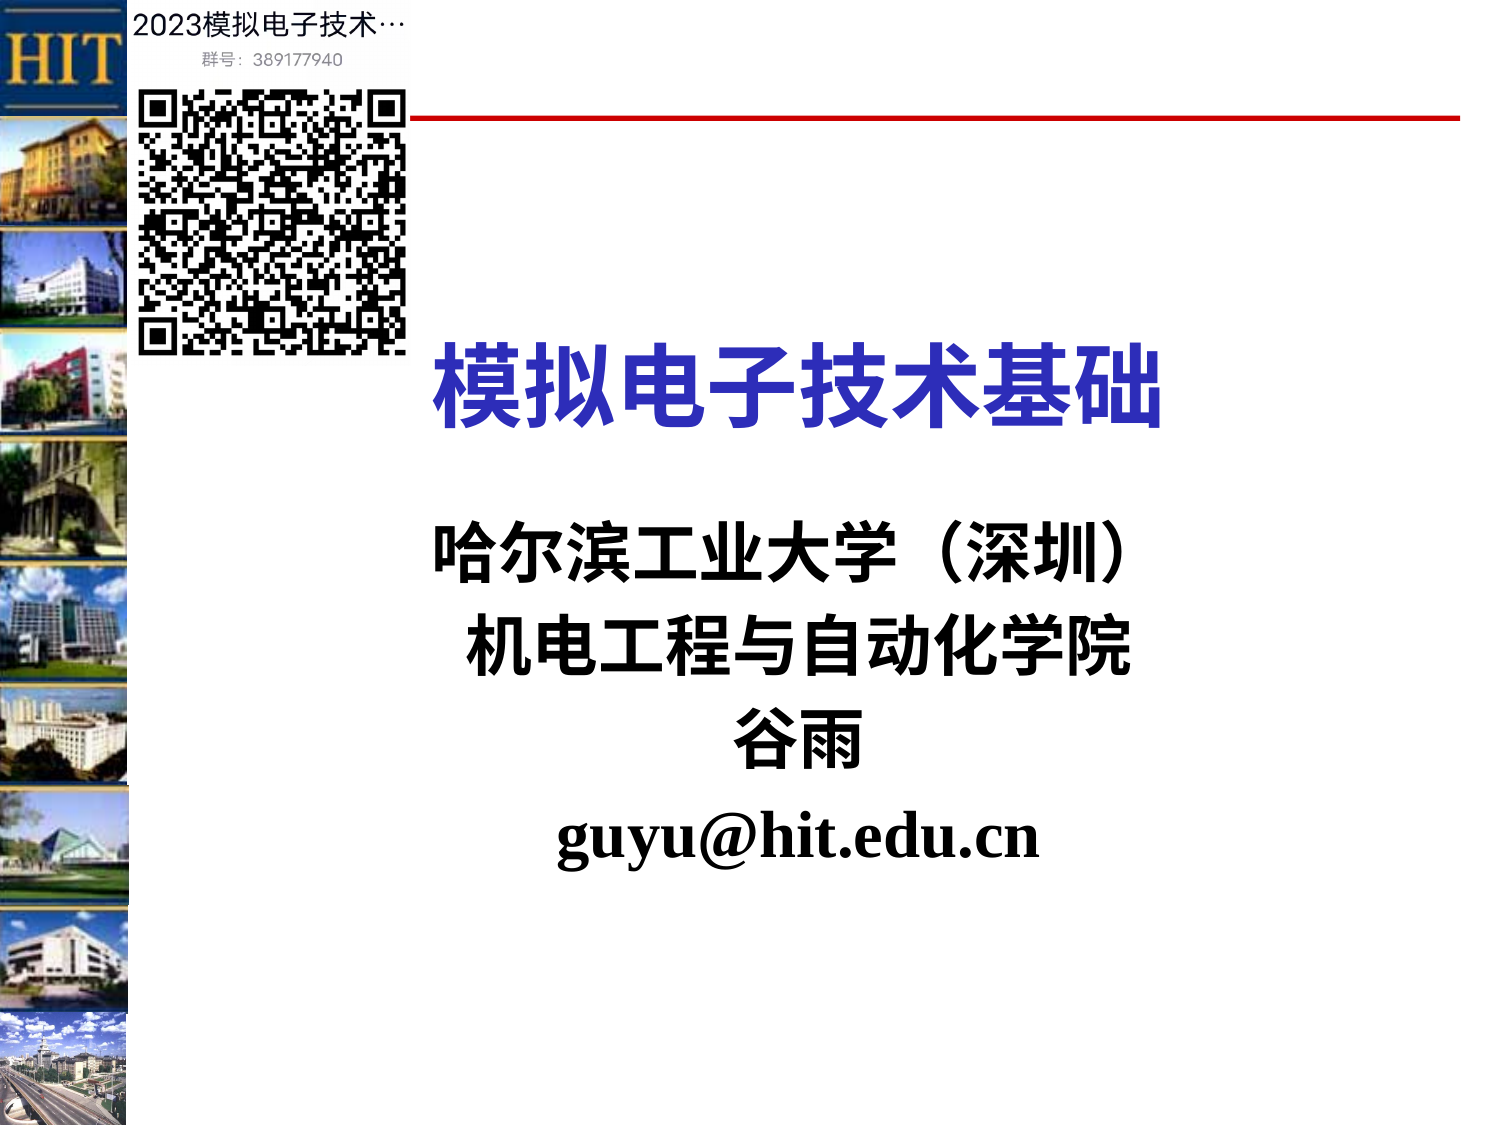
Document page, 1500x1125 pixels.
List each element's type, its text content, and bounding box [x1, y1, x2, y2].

text_box 模拟电子技术基础 [384, 328, 1213, 447]
text_box 哈尔滨工业大学（深圳） 机电工程与自动化学院 谷雨 guyu@hit.edu.cn [395, 503, 1203, 791]
picture [131, 0, 411, 366]
